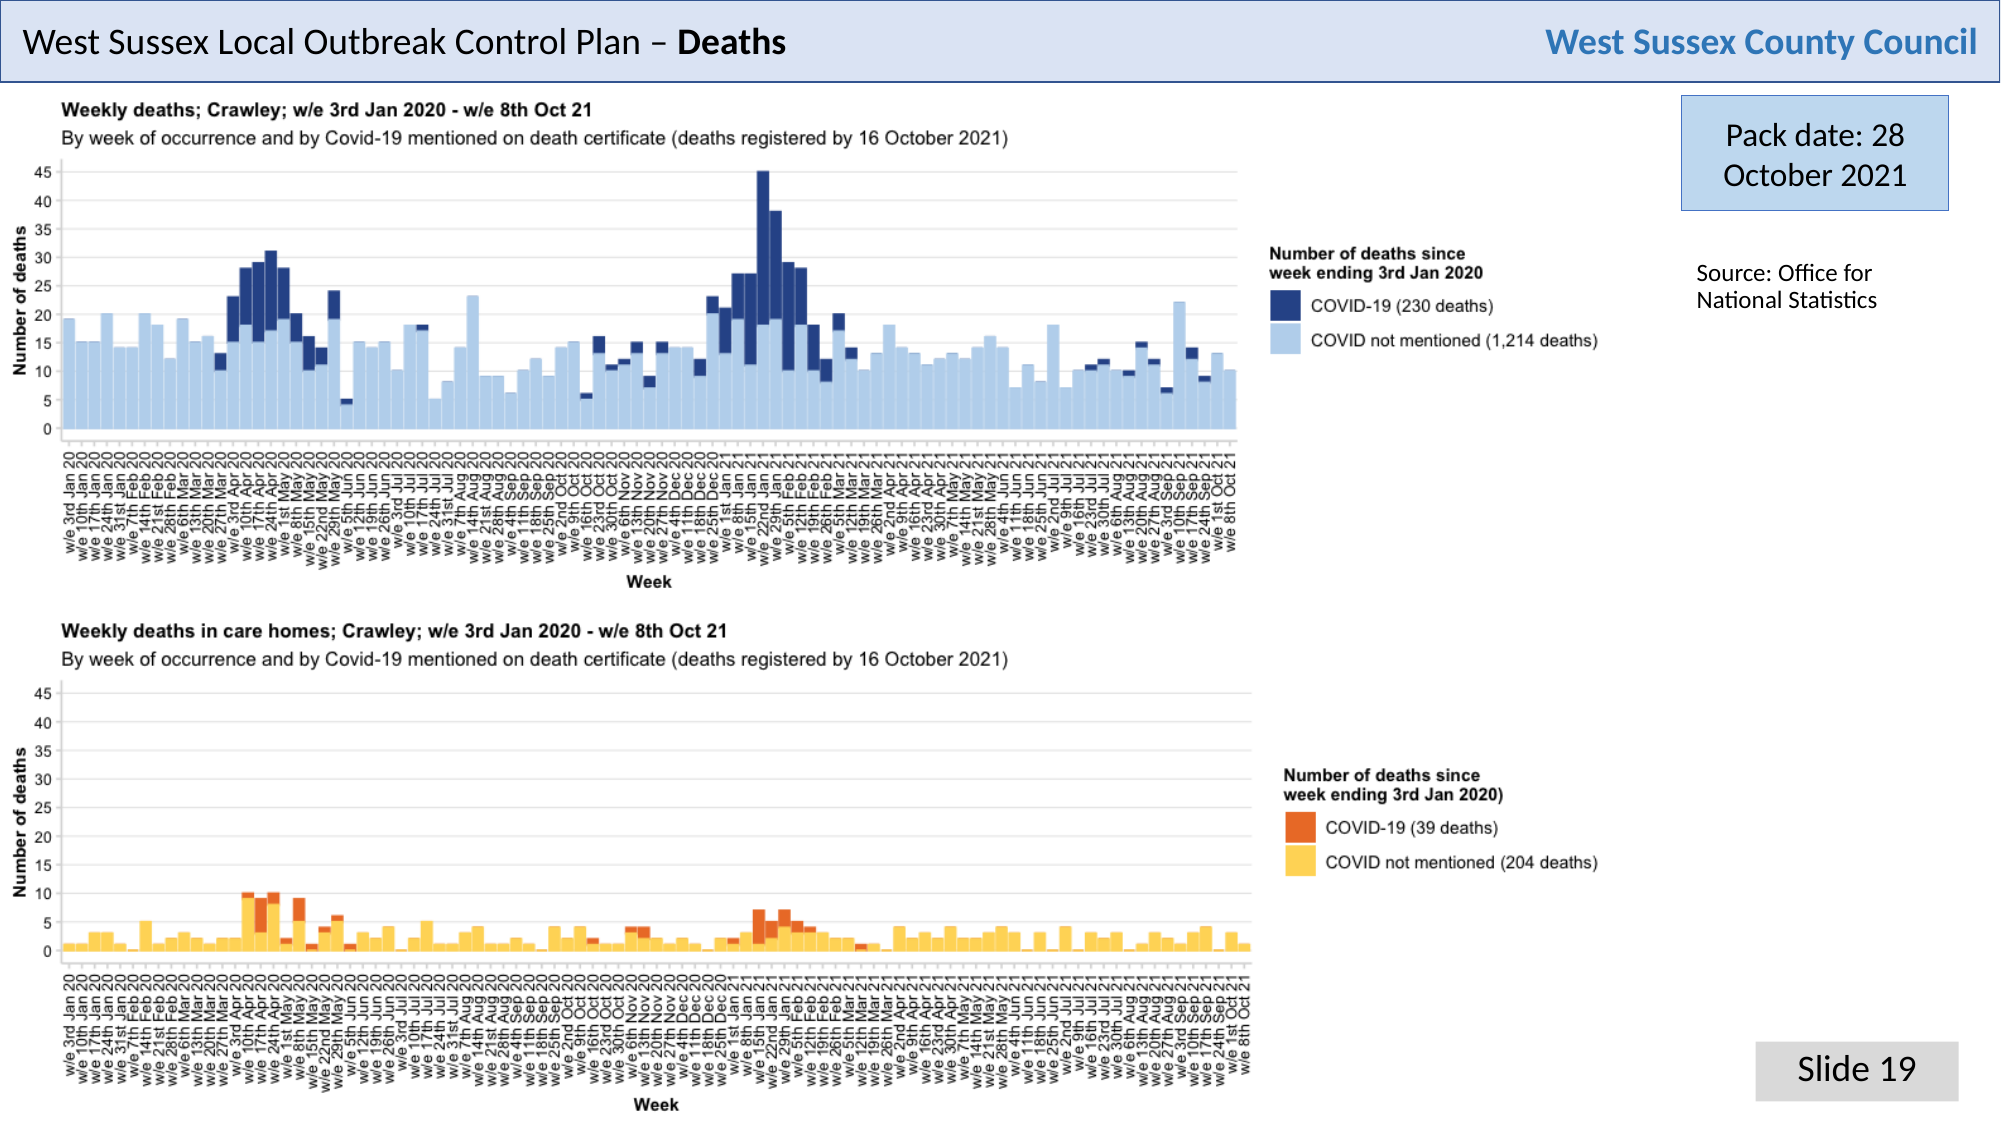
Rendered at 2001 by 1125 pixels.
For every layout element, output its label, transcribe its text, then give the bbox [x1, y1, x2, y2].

picture [3, 612, 1619, 1125]
list Source: Office for National Statistics [1681, 252, 1959, 289]
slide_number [1681, 95, 1949, 211]
list Slide 19 [1755, 1041, 1959, 1102]
picture [3, 91, 1619, 602]
